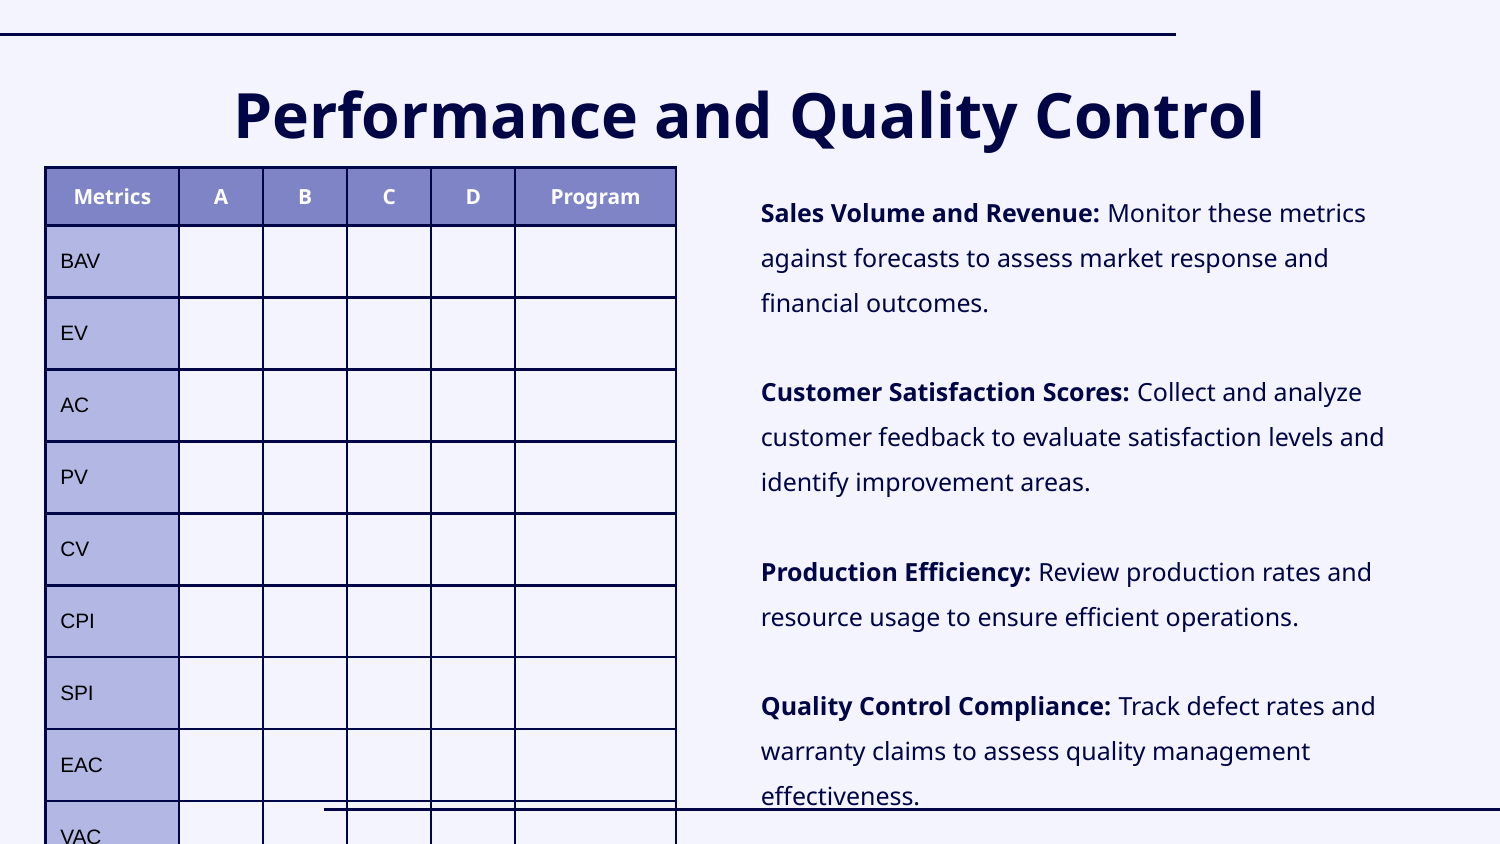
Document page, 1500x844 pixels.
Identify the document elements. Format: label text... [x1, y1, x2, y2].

table_cell [432, 658, 514, 728]
title Performance and Quality Control [130, 61, 1370, 142]
table_header Program [516, 169, 675, 224]
table_cell [348, 658, 430, 728]
table_cell [264, 587, 346, 656]
table_cell [264, 515, 346, 584]
table_cell [432, 802, 514, 844]
table_header D [432, 169, 514, 224]
table_cell [516, 299, 675, 368]
table_cell [516, 515, 675, 584]
table_cell BAV [47, 227, 178, 296]
table_cell [264, 443, 346, 512]
table_cell [264, 227, 346, 296]
table_cell [348, 587, 430, 656]
table_cell [264, 658, 346, 728]
table_cell EV [47, 299, 178, 368]
table_cell [516, 227, 675, 296]
table_cell [516, 802, 675, 844]
table_cell AC [47, 371, 178, 440]
table_cell [180, 227, 262, 296]
table_cell [432, 443, 514, 512]
table_cell [180, 587, 262, 656]
text_box Sales Volume and Revenue: Monitor these metrics against forecasts to assess market response and financial outcomes. Customer Satisfaction Scores: Collect and analyze customer feedback to evaluate satisfaction levels and identify improvement areas. Production Efficiency: Review production rates and resource usage to ensure efficient operations. Quality Control Compliance: Track defect rates and warranty claims to assess quality management effectiveness. [745, 167, 1416, 510]
table_cell [180, 299, 262, 368]
table_header Metrics [47, 169, 178, 224]
table_cell [180, 371, 262, 440]
table_cell [264, 730, 346, 800]
table_cell [180, 730, 262, 800]
table_cell [348, 227, 430, 296]
table_cell [432, 299, 514, 368]
table_cell [180, 443, 262, 512]
table_cell [516, 443, 675, 512]
table_cell CPI [47, 587, 178, 656]
table_cell [264, 371, 346, 440]
table_cell [180, 658, 262, 728]
table_cell VAC [47, 802, 178, 844]
table_cell [432, 371, 514, 440]
table_cell [264, 802, 346, 844]
table_cell [348, 371, 430, 440]
table_cell [516, 587, 675, 656]
table_cell [432, 730, 514, 800]
table_header A [180, 169, 262, 224]
table_cell [348, 730, 430, 800]
table_cell PV [47, 443, 178, 512]
table_header C [348, 169, 430, 224]
table_cell SPI [47, 658, 178, 728]
table_cell [432, 515, 514, 584]
table_cell [348, 299, 430, 368]
table_cell [348, 515, 430, 584]
table_cell [180, 802, 262, 844]
table_cell [348, 443, 430, 512]
table_cell [516, 371, 675, 440]
table_cell EAC [47, 730, 178, 800]
table_cell [180, 515, 262, 584]
table_cell [432, 587, 514, 656]
table_cell [516, 658, 675, 728]
table_cell [516, 730, 675, 800]
table_cell [348, 802, 430, 844]
table_header B [264, 169, 346, 224]
table_cell [432, 227, 514, 296]
table_cell CV [47, 515, 178, 584]
table_cell [264, 299, 346, 368]
